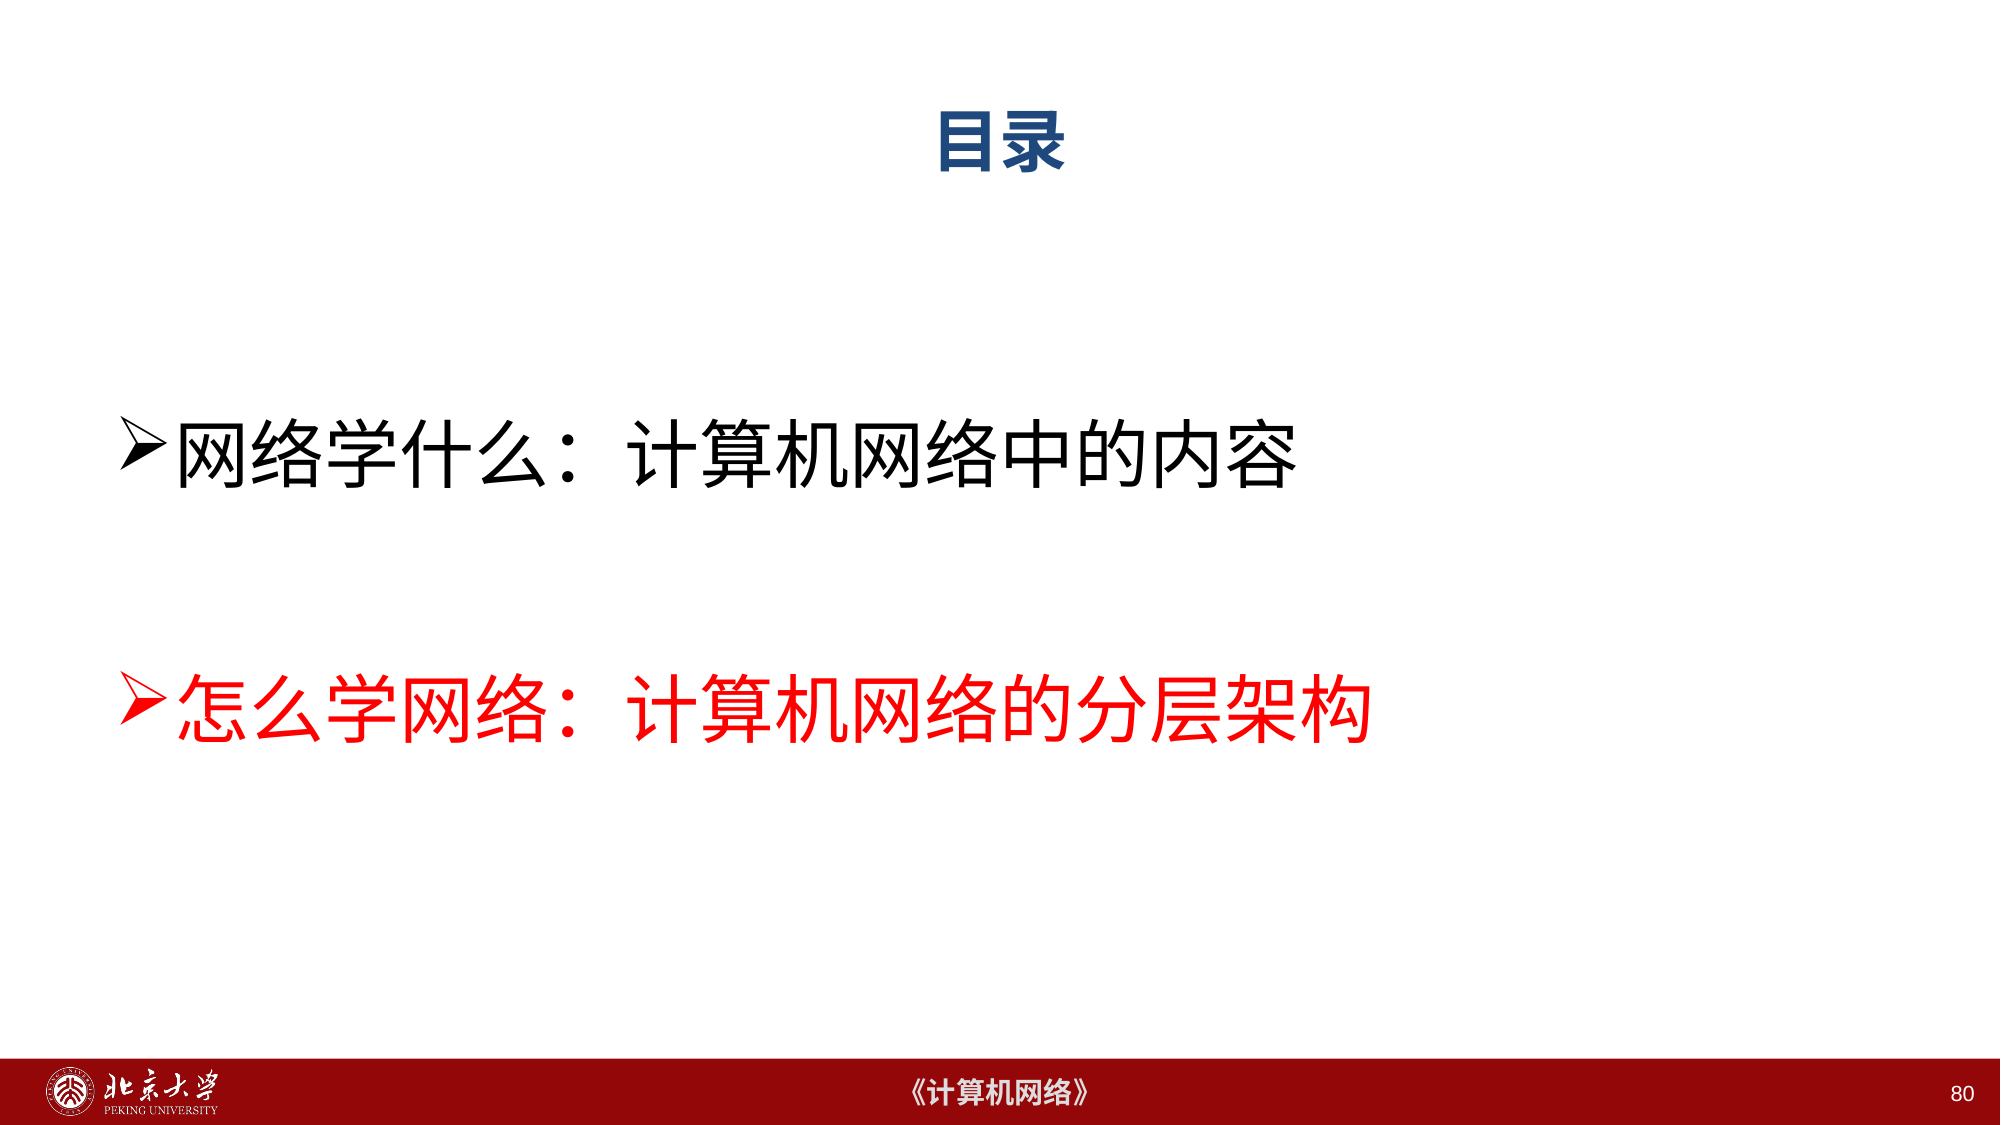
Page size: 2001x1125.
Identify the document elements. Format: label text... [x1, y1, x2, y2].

list 网络学什么：计算机网络中的内容 怎么学网络：计算机网络的分层架构 [99, 262, 1900, 1005]
slide_number 80 [1522, 1072, 1990, 1125]
picture [46, 1067, 218, 1116]
title 目录 [99, 45, 1900, 233]
